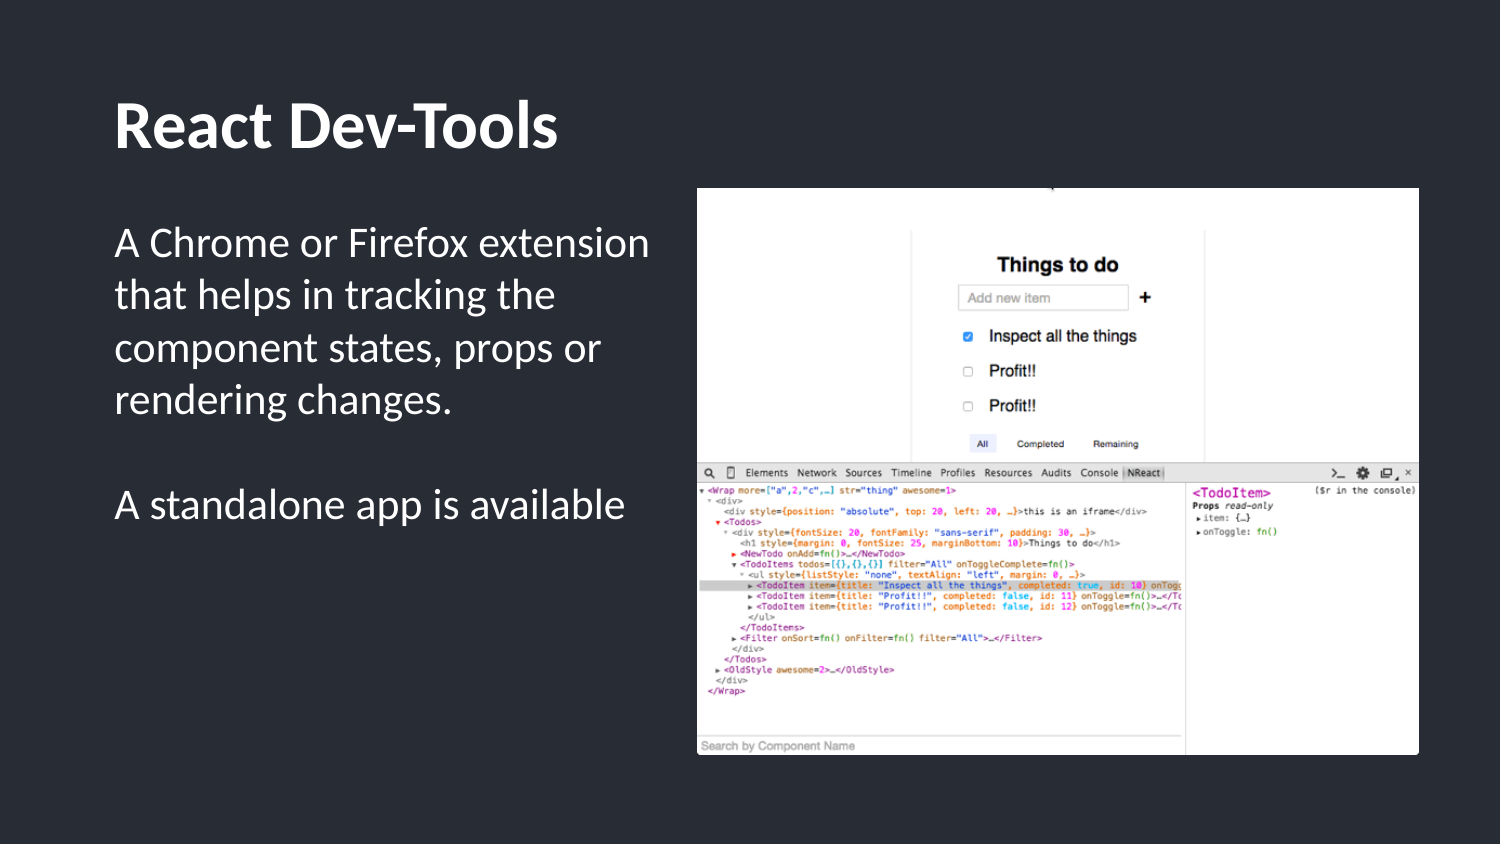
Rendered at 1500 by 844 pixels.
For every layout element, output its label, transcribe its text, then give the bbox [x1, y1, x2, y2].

title React Dev-Tools [103, 44, 1397, 208]
text_box A Chrome or Firefox extension that helps in tracking the component states, props or rendering changes. A standalone app is available [103, 207, 681, 538]
picture [696, 188, 1420, 756]
